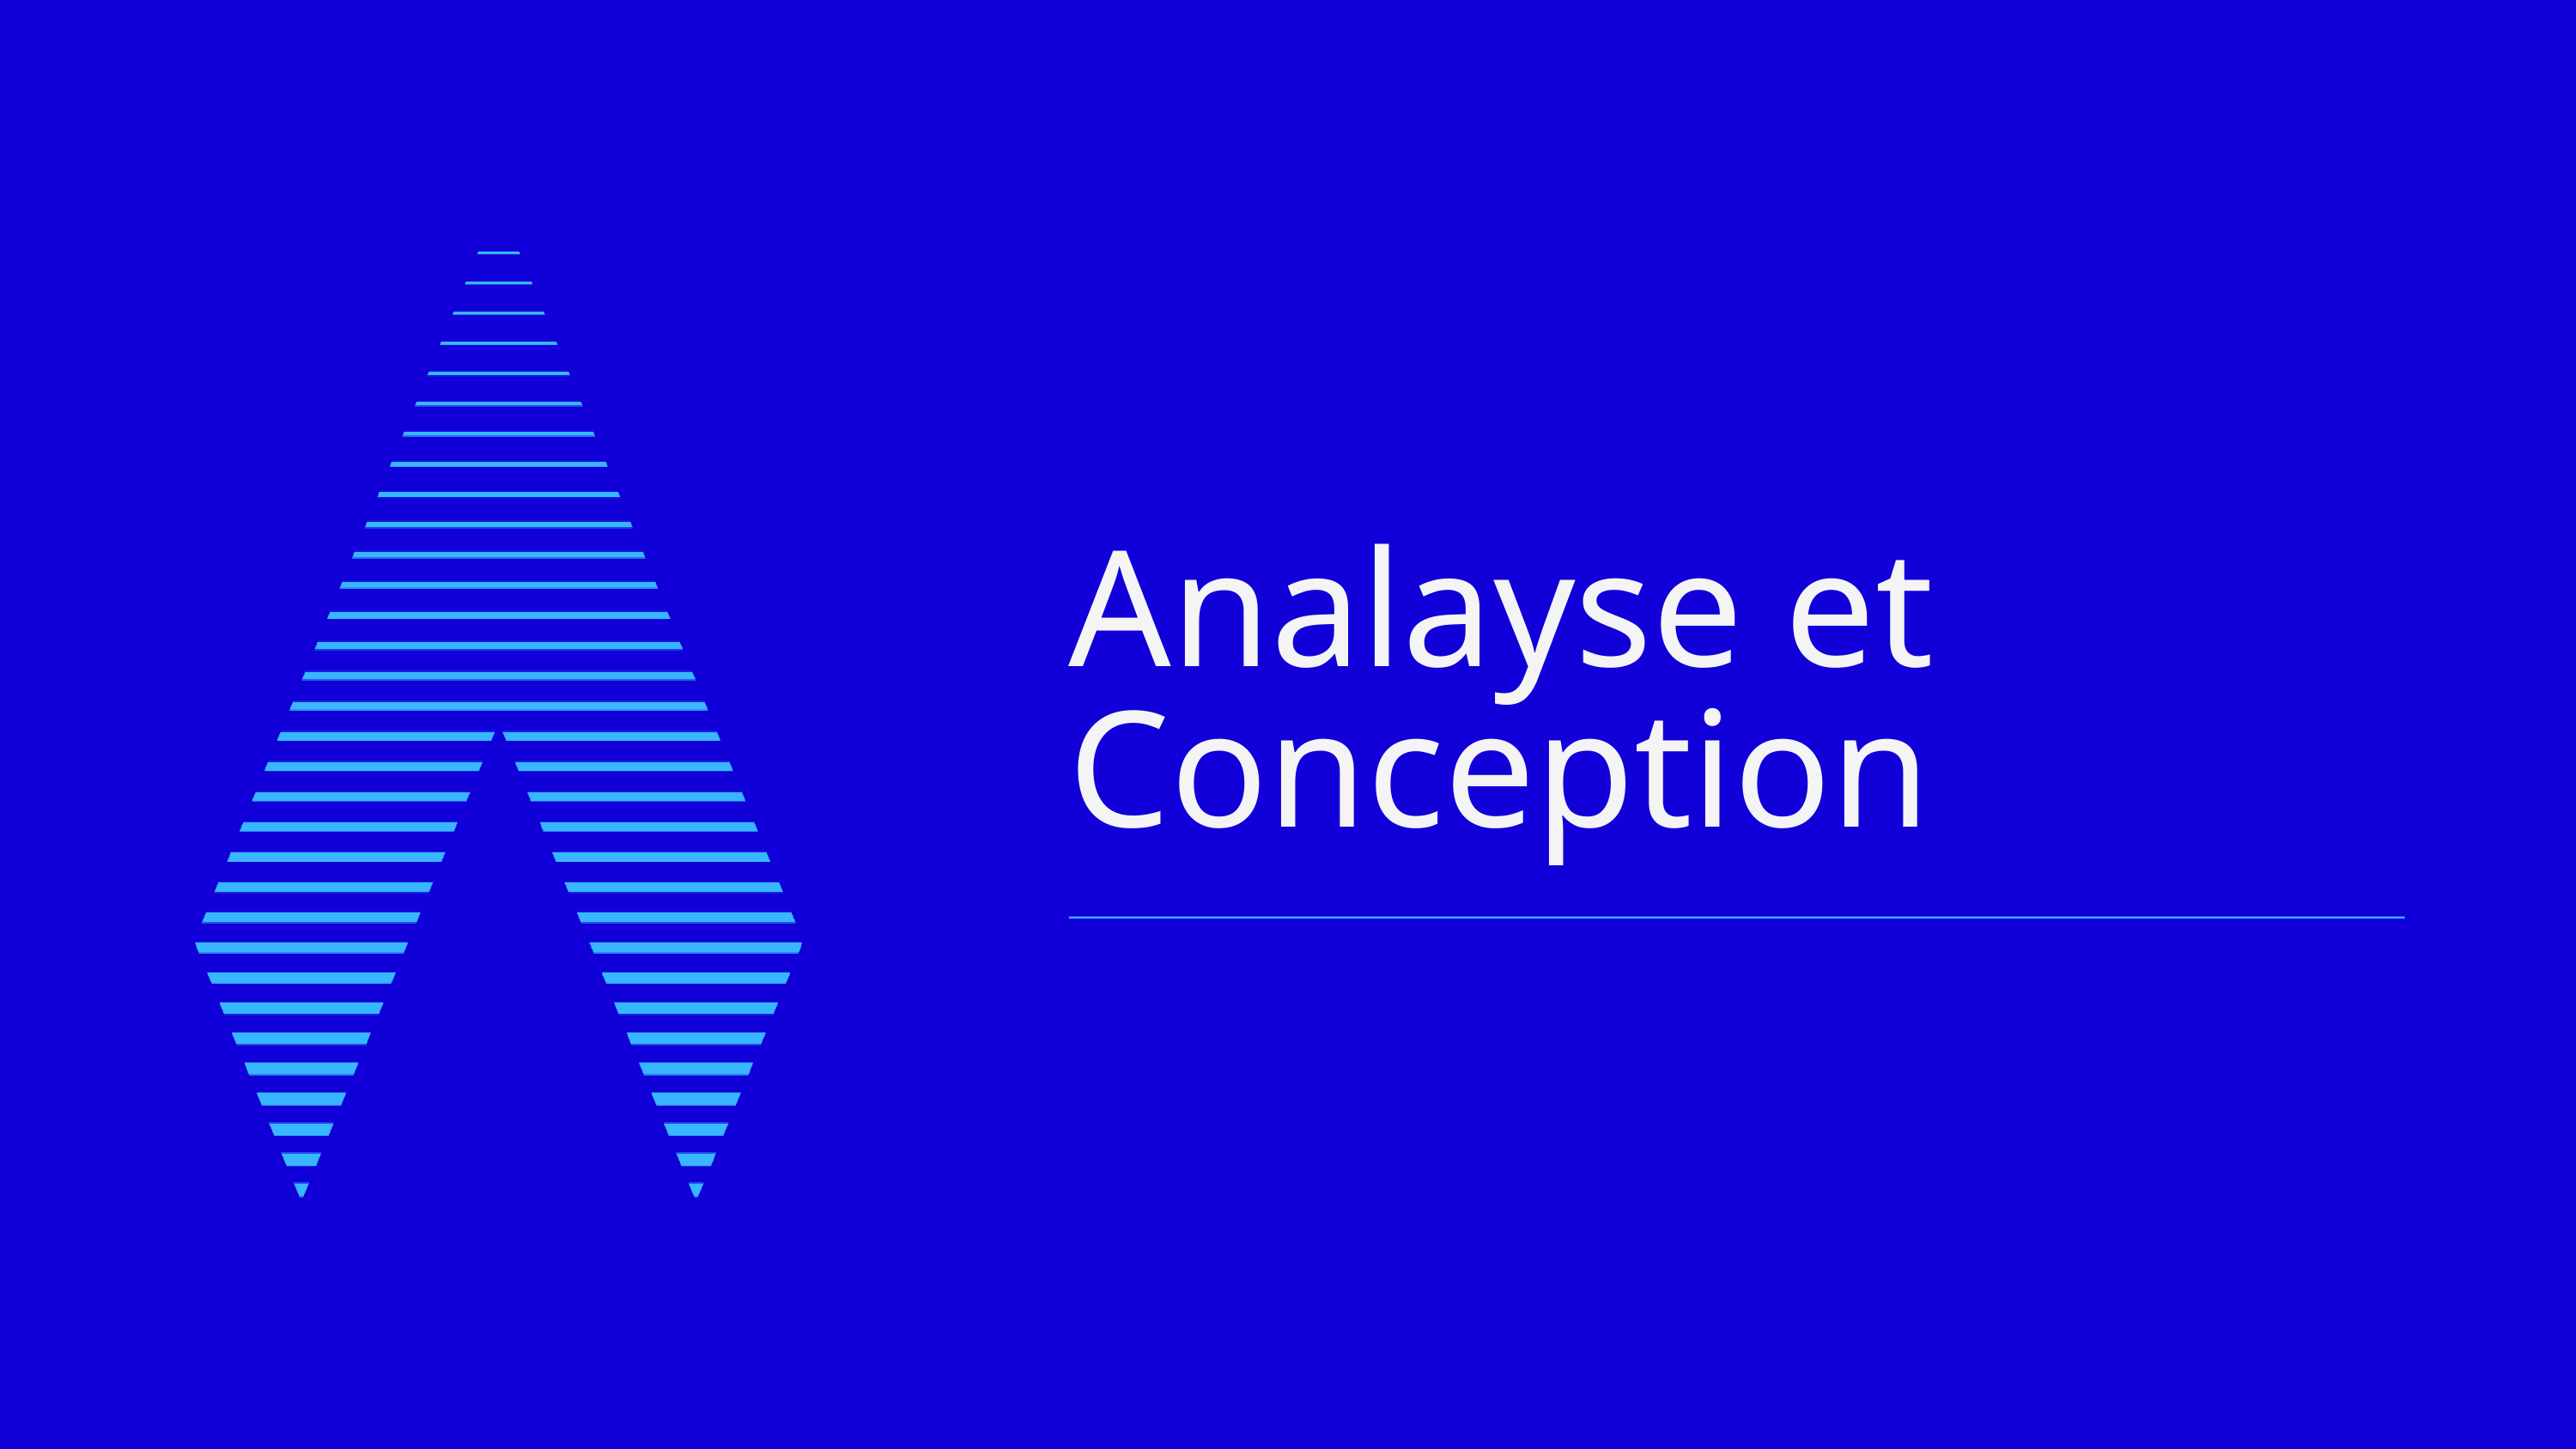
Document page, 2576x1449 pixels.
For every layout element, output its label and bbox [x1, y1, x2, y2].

text_box [195, 252, 802, 1197]
text_box [1068, 530, 2405, 919]
